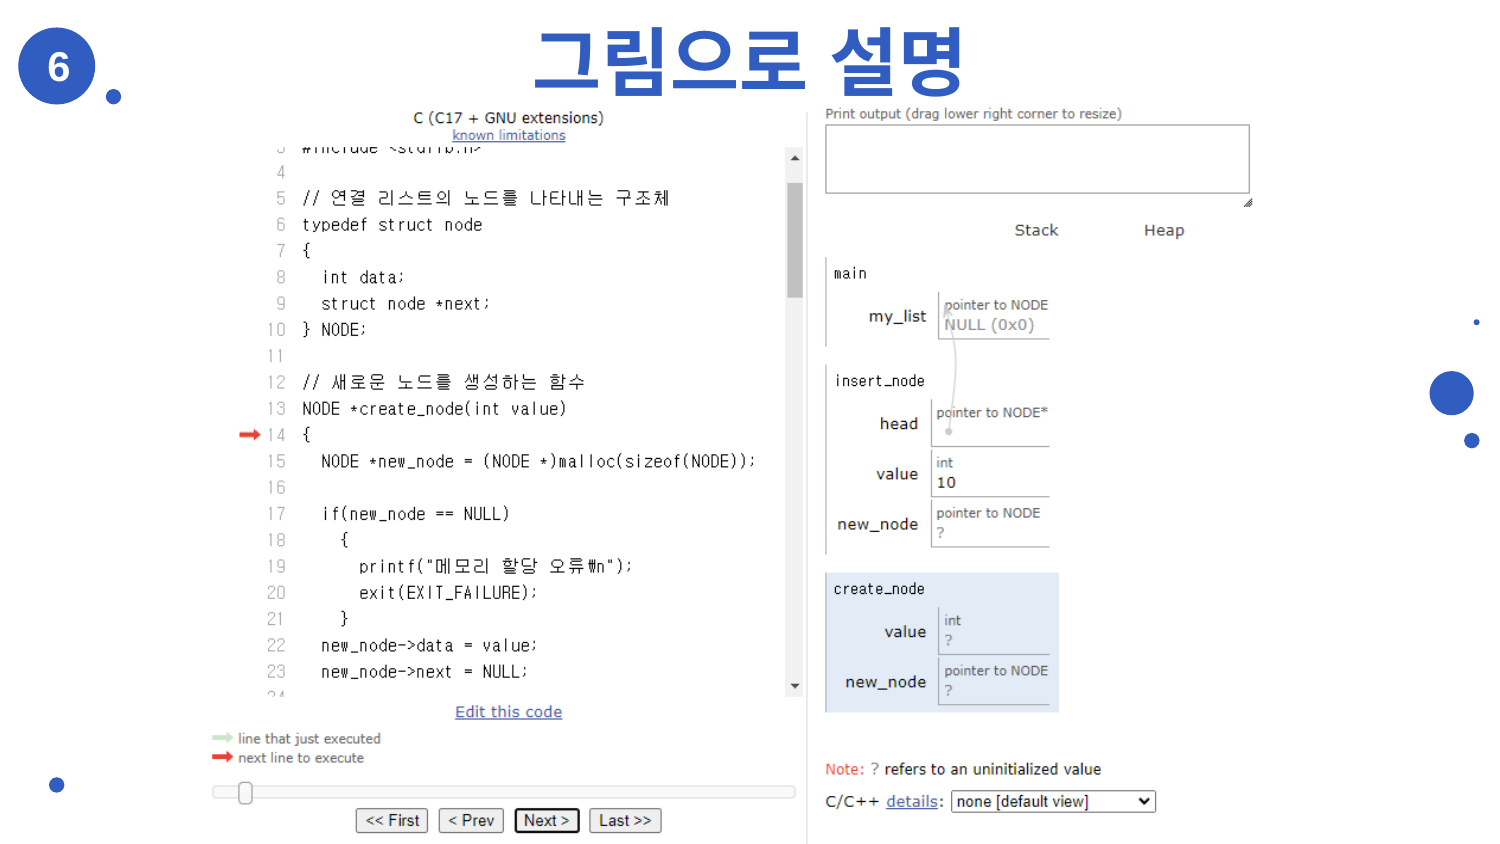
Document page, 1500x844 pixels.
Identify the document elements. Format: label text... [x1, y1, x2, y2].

title 그림으로 설명 [112, 0, 1388, 94]
text_box 6 [32, 32, 86, 98]
text_box [171, 96, 1367, 844]
